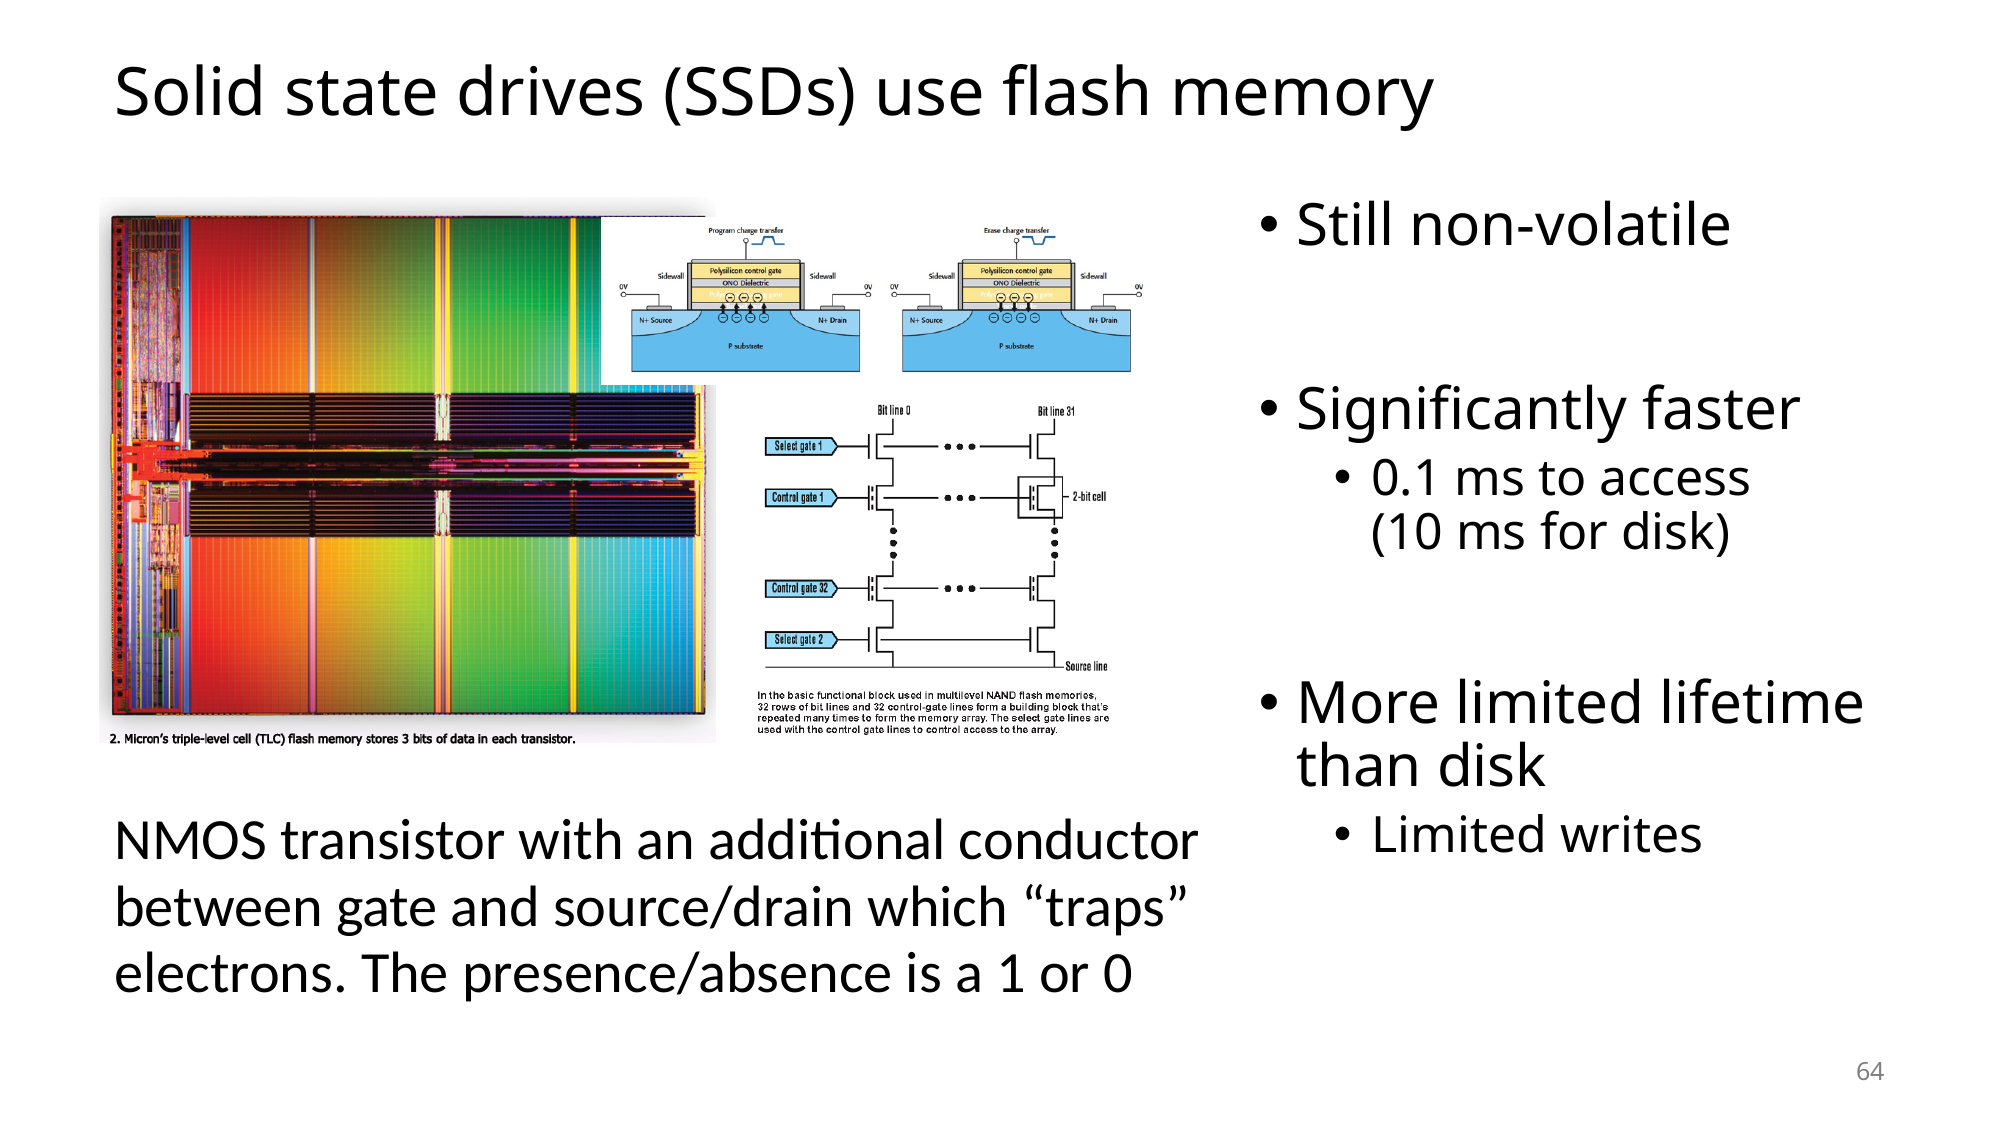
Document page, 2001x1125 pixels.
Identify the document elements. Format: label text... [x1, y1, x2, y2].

list Still non-volatile Significantly faster 0.1 ms to access (10 ms for disk) More limited lifetime than disk Limited writes [1243, 187, 1900, 1013]
slide_number 64 [1749, 1042, 1900, 1103]
picture [99, 197, 1158, 752]
picture [749, 389, 1116, 737]
text_box NMOS transistor with an additional conductor between gate and source/drain which “traps” electrons. The presence/absence is a 1 or 0 [99, 799, 1305, 1036]
title Solid state drives (SSDs) use flash memory [99, 37, 1900, 150]
